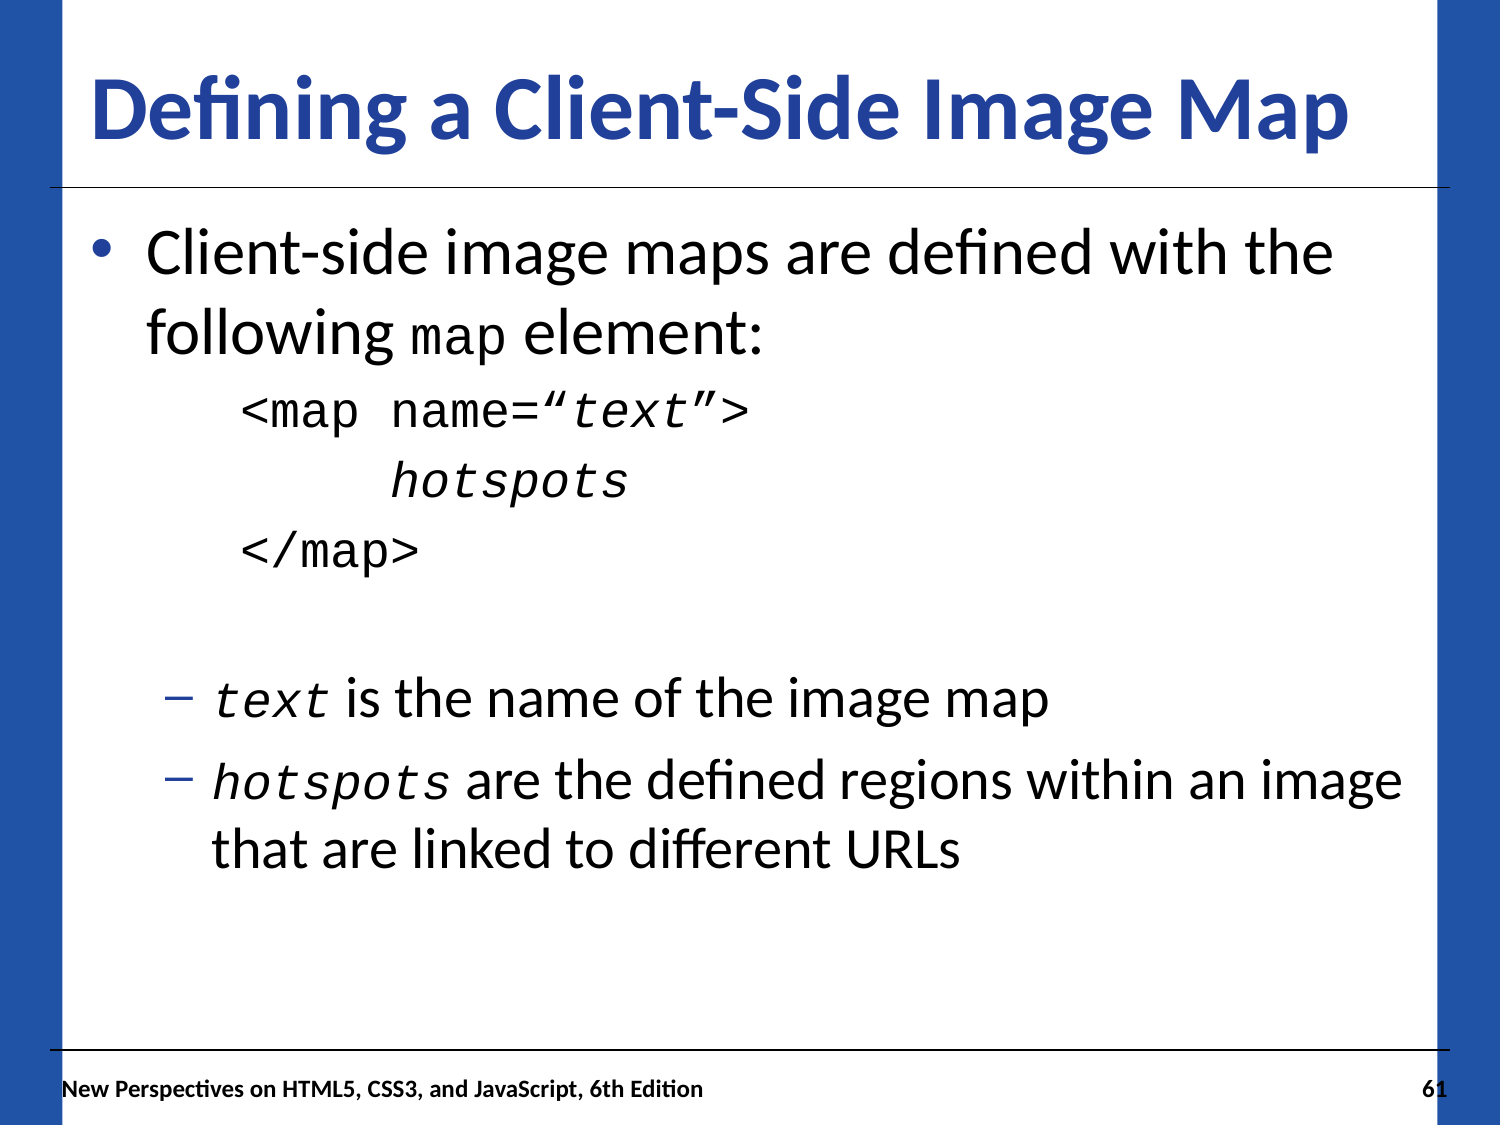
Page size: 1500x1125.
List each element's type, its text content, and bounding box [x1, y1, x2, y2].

slide_number 61 [1397, 1050, 1463, 1125]
list Client-side image maps are defined with the following map element: <map name=“text”> hotspots </map> text is the name of the image map hotspots are the defined regions within an image that are linked to different URLs [74, 199, 1438, 1006]
title Defining a Client-Side Image Map [74, 24, 1438, 181]
footer New Perspectives on HTML5, CSS3, and JavaScript, 6th Edition [46, 1050, 1397, 1125]
